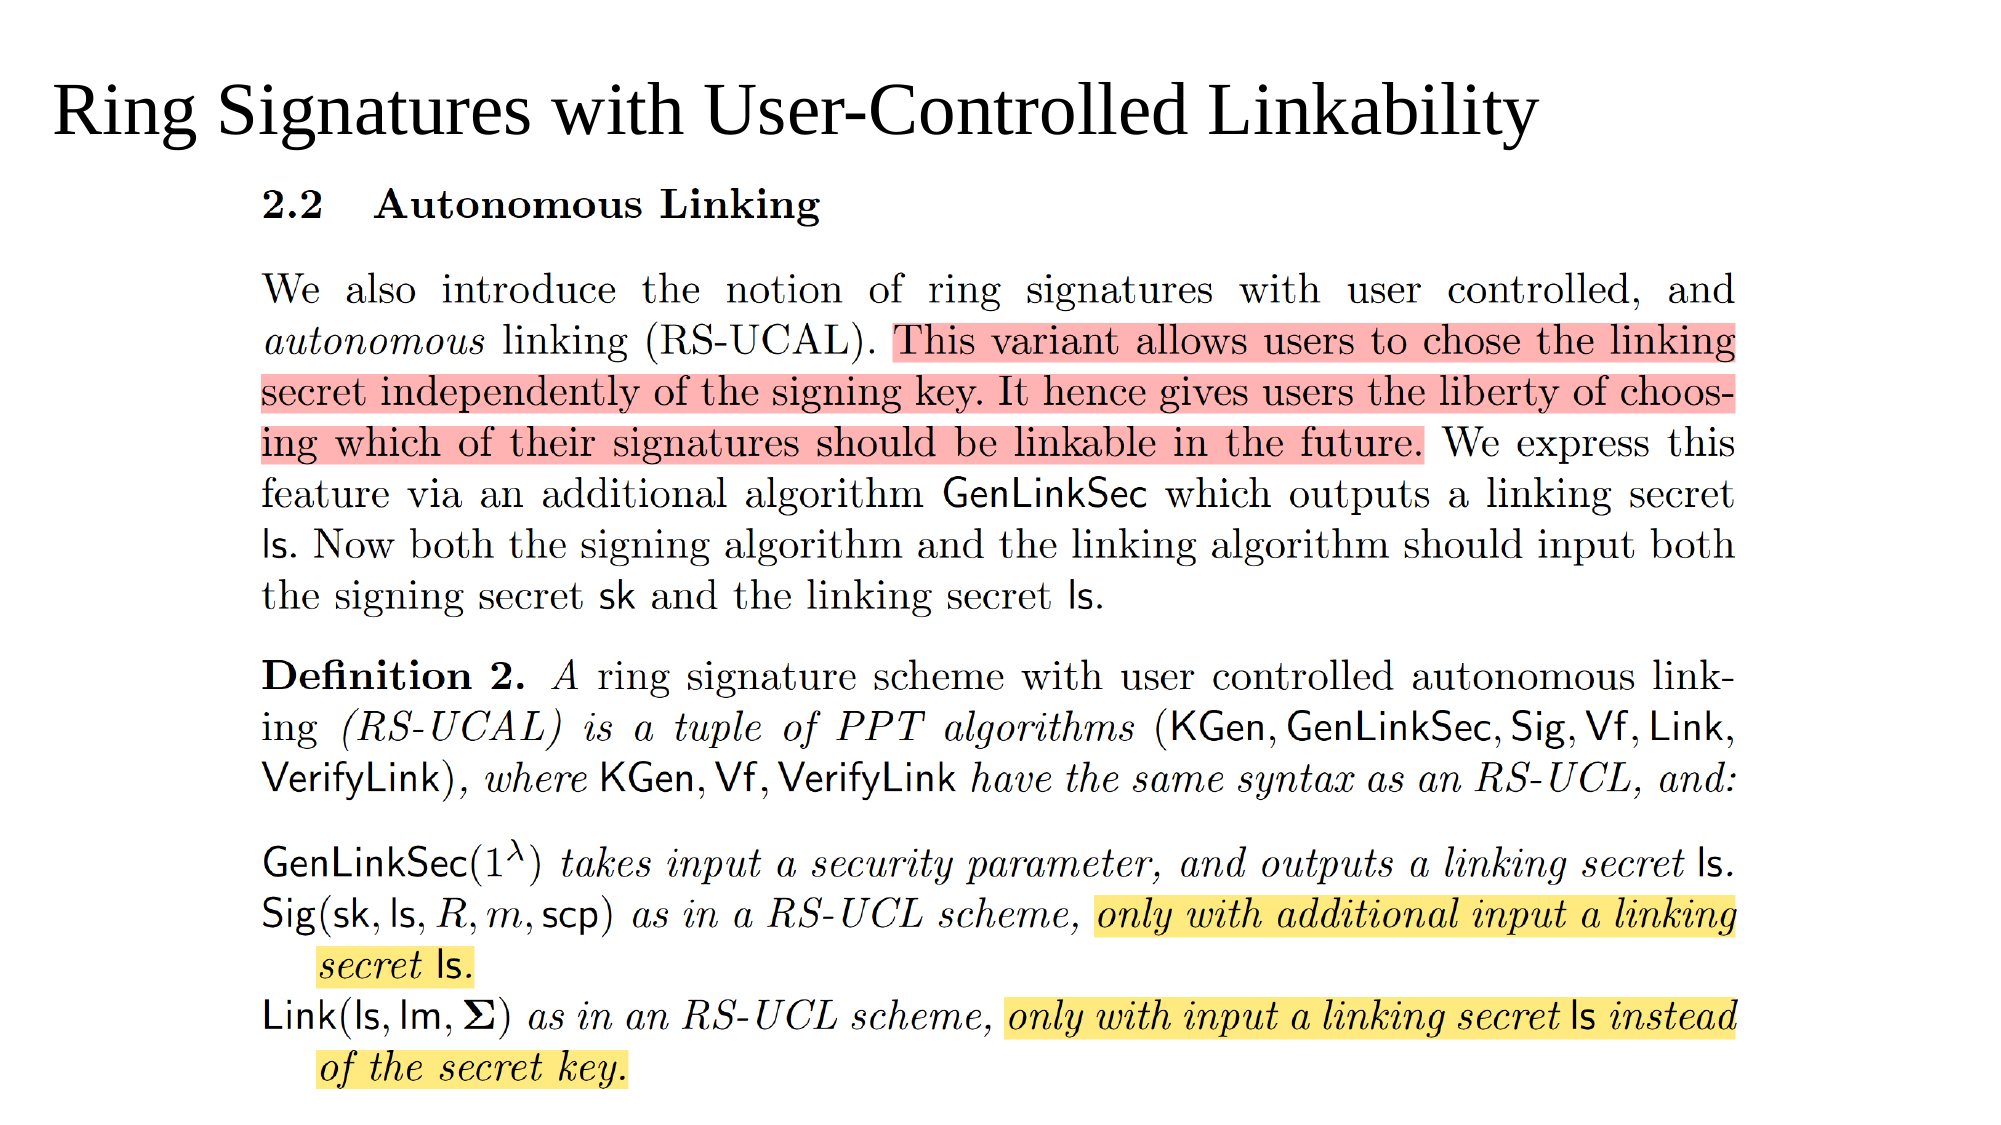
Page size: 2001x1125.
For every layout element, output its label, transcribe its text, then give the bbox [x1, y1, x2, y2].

picture [251, 181, 1749, 1106]
text_box Ring Signatures with User-Controlled Linkability [0, 46, 1809, 175]
